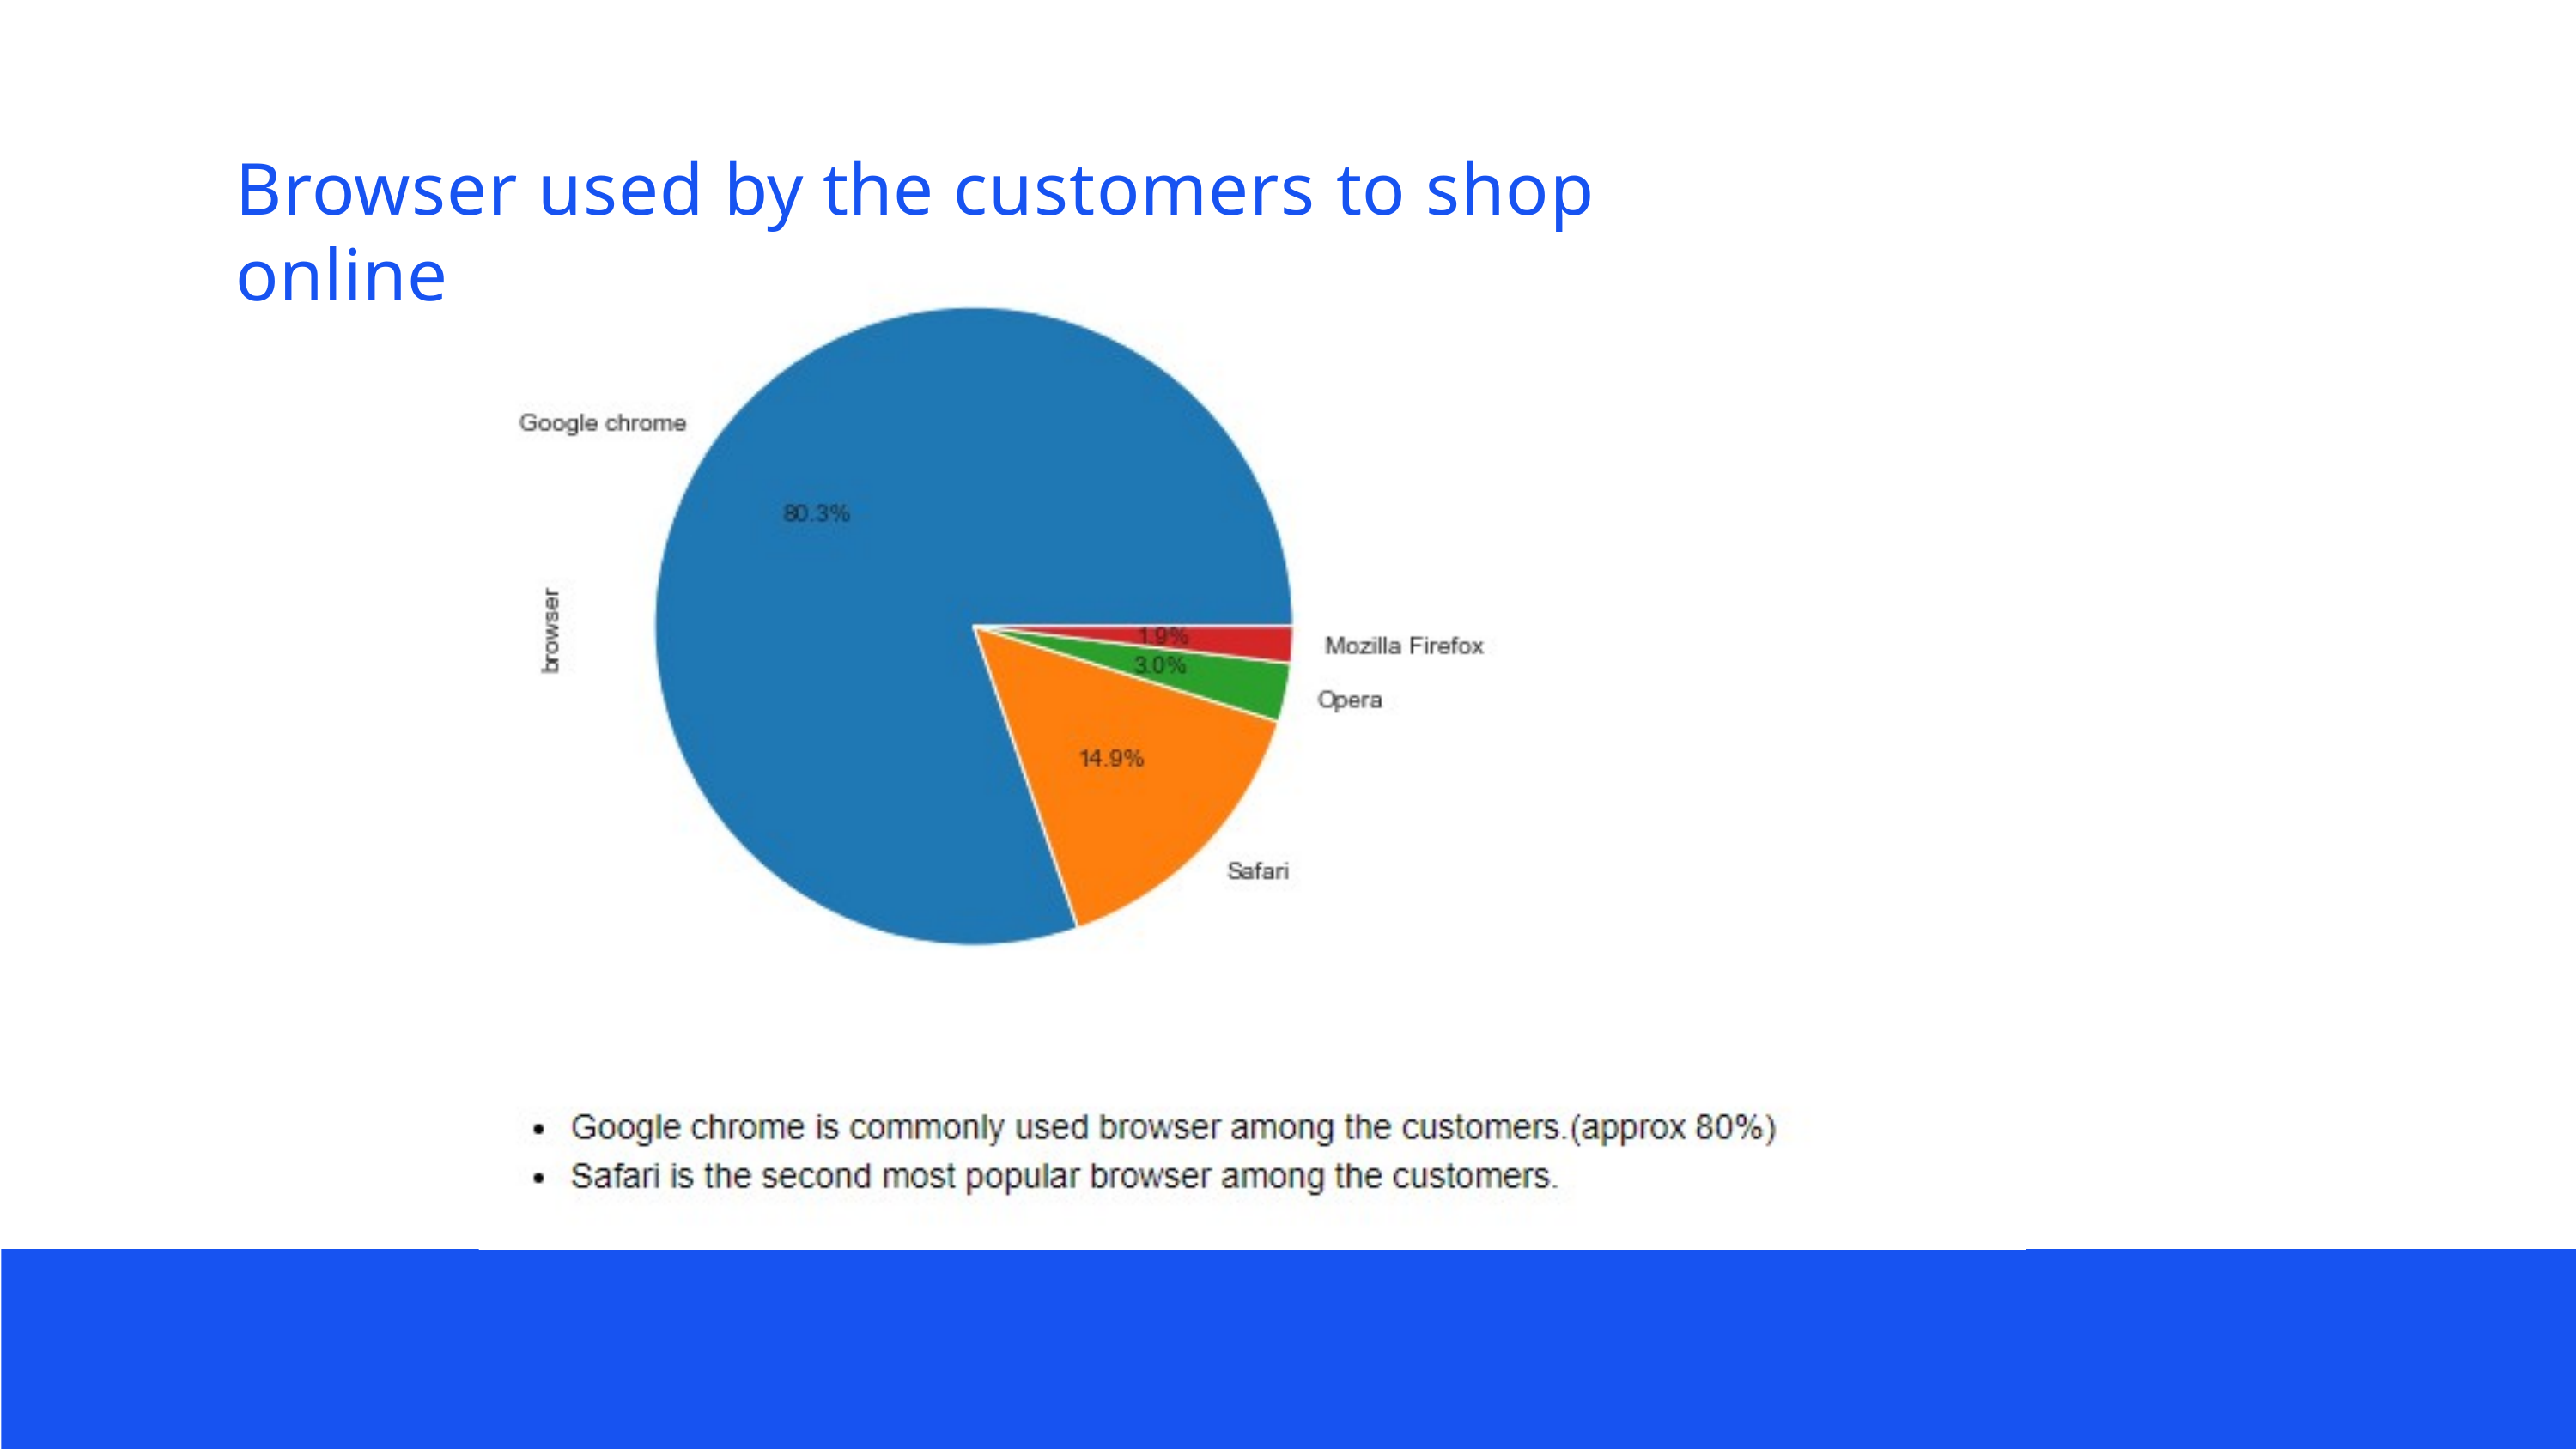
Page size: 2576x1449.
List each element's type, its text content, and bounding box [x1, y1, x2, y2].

text_box [478, 246, 2026, 1250]
title Browser used by the customers to shop online [234, 141, 1787, 385]
